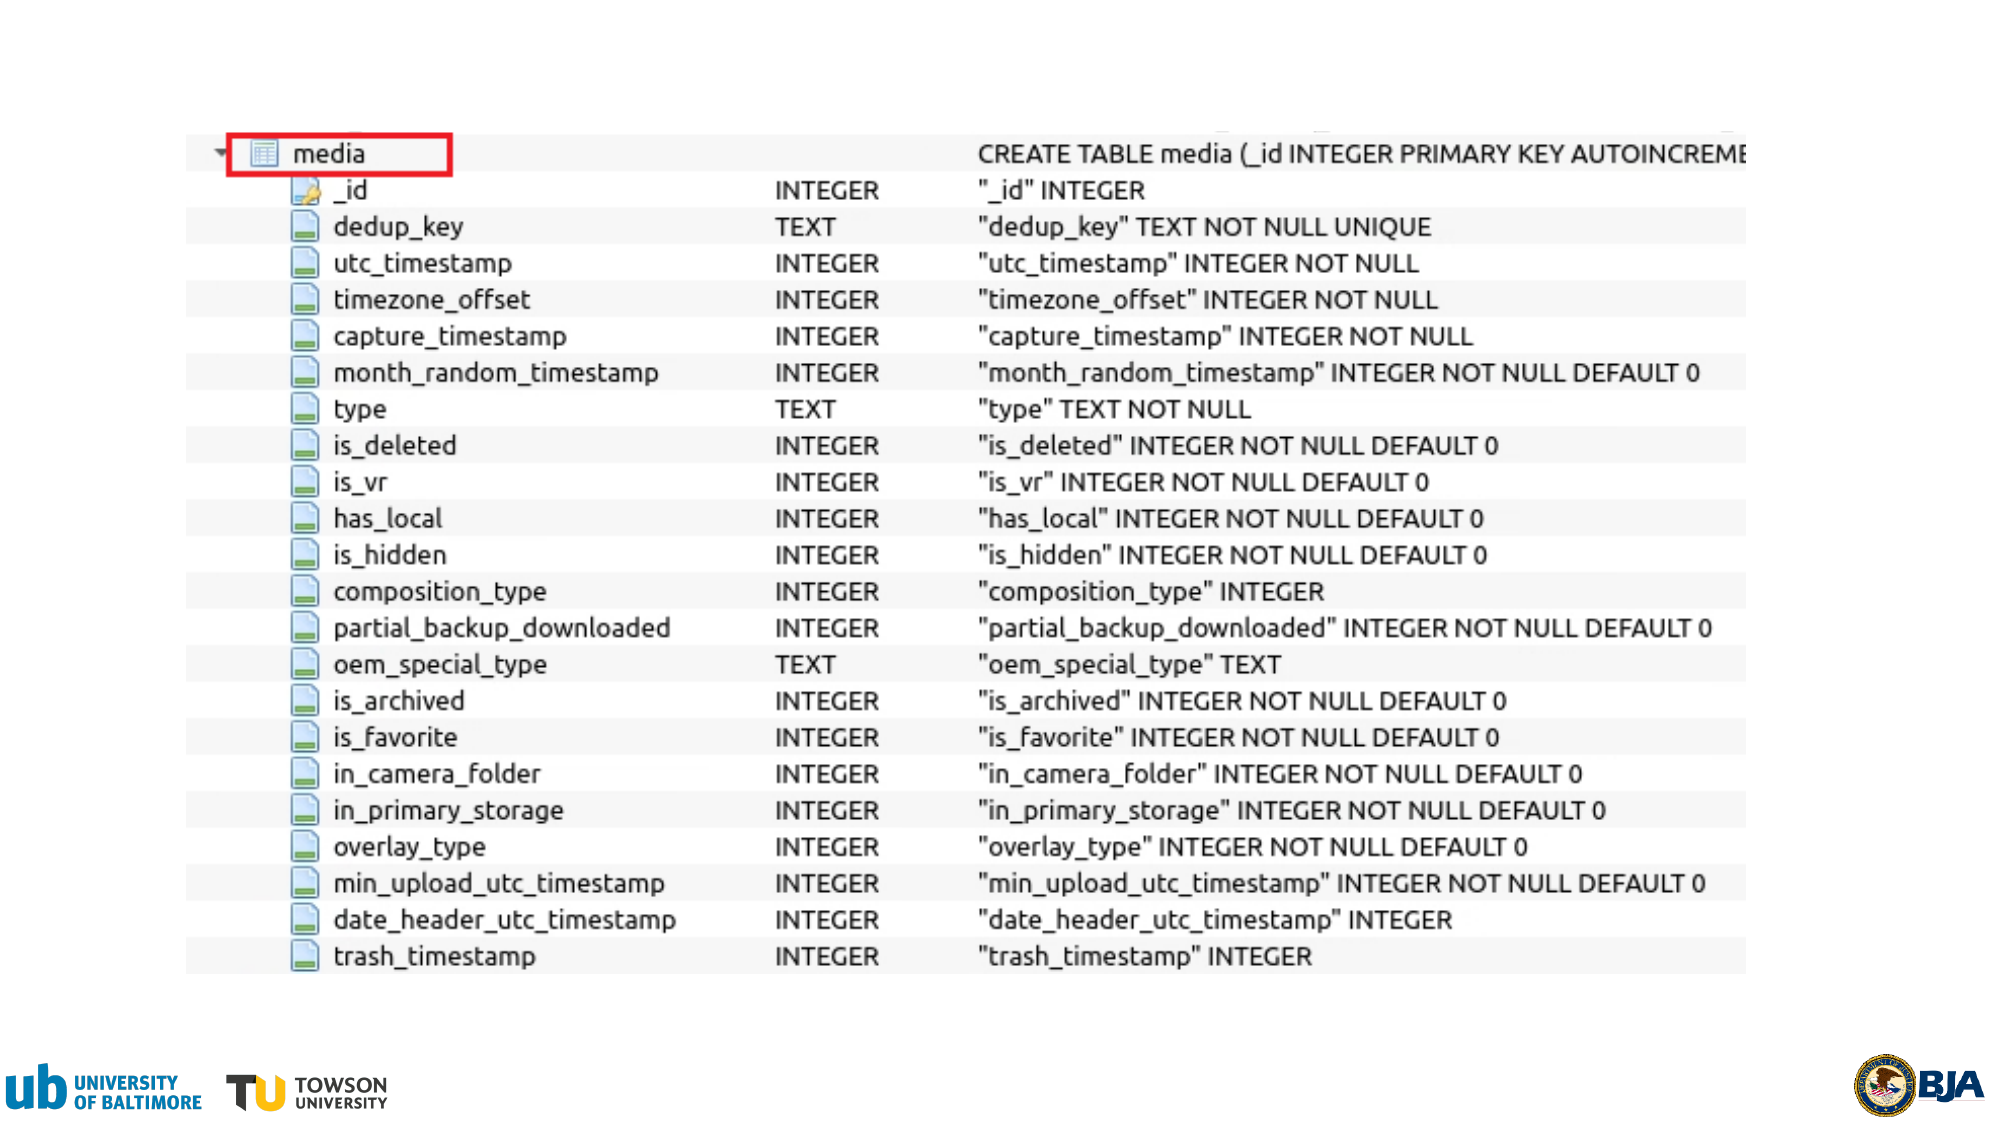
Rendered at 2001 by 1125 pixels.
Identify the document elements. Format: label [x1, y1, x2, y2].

picture [0, 1031, 407, 1125]
picture [186, 131, 1746, 974]
picture [1854, 1054, 1986, 1117]
